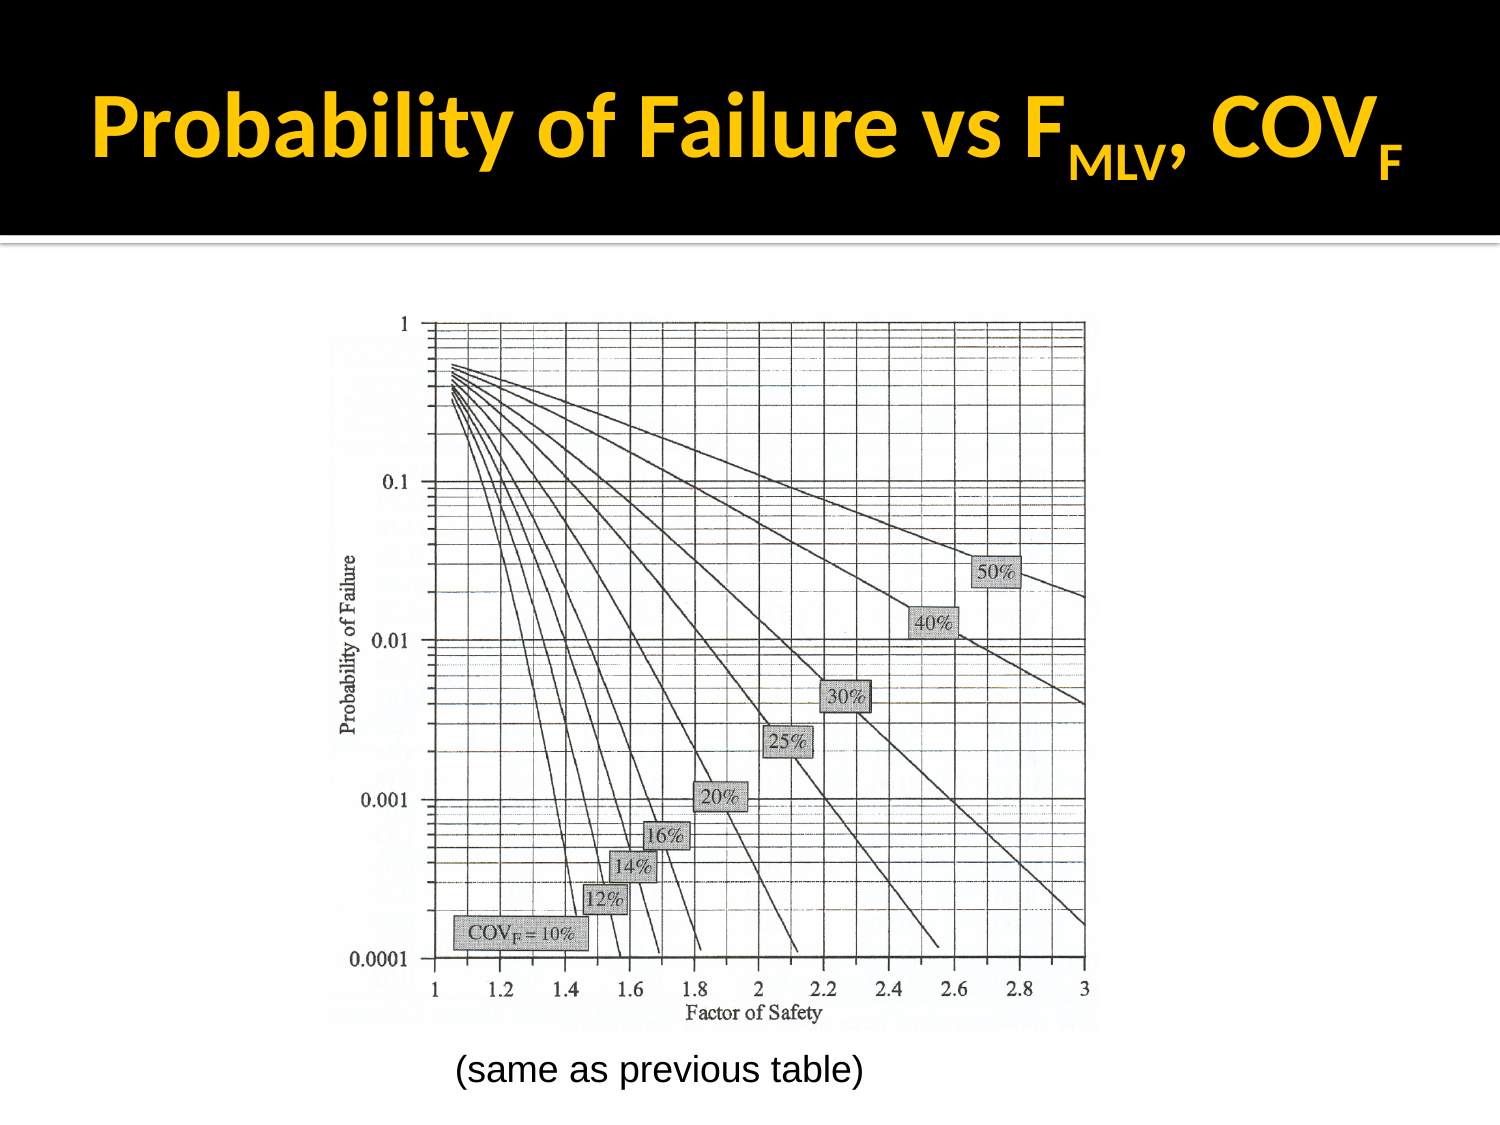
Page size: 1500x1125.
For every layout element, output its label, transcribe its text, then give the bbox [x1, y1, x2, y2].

text_box (same as previous table) [440, 1039, 880, 1098]
picture [329, 311, 1098, 1031]
title Probability of Failure vs FMLV, COVF [75, 24, 1425, 231]
